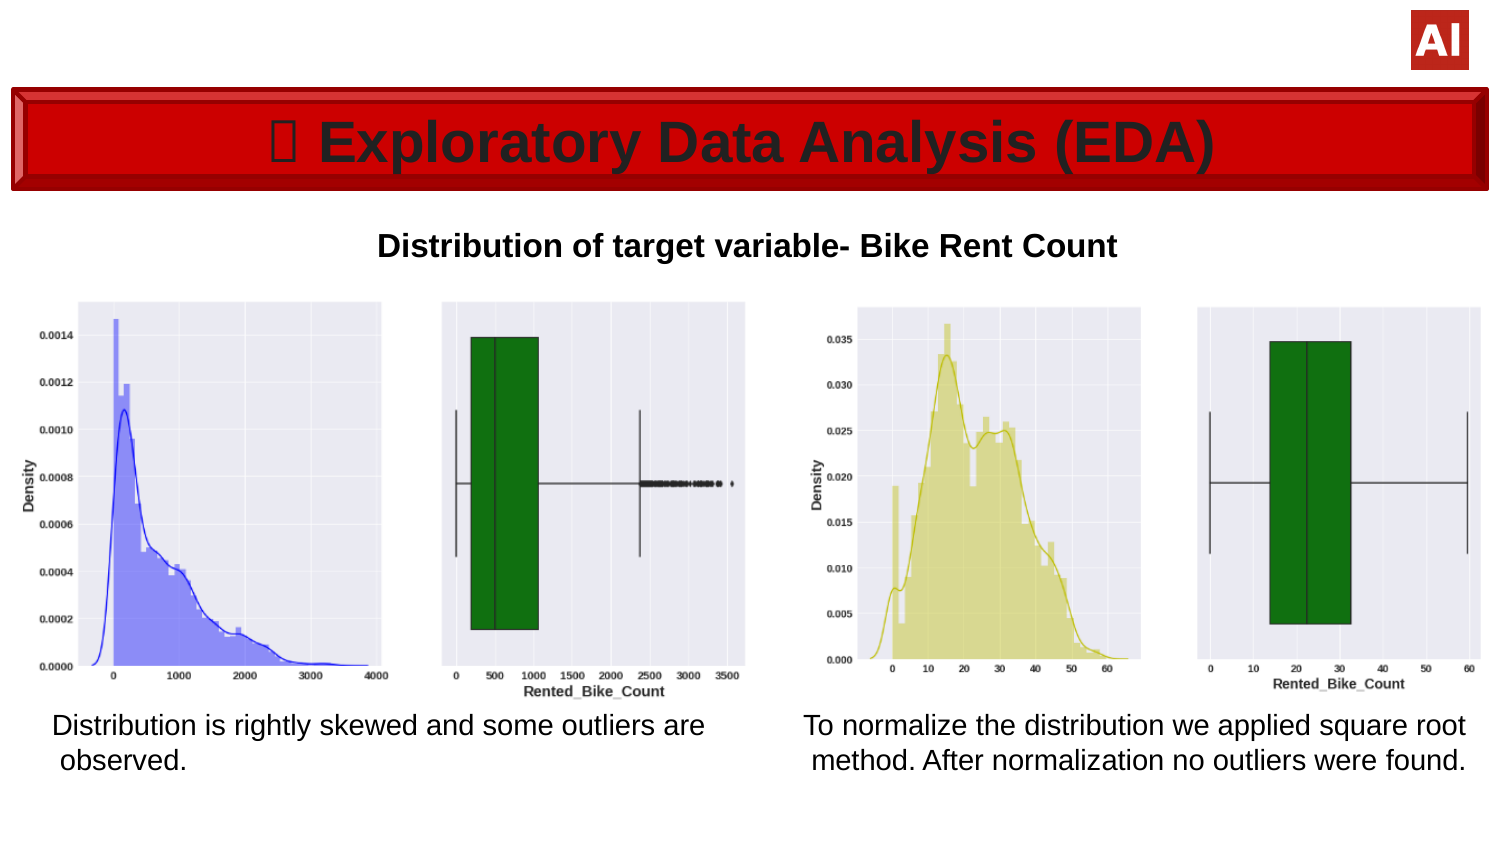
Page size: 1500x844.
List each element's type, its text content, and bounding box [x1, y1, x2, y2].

text_box Distribution of target variable- Bike Rent Count [375, 222, 1125, 265]
picture [800, 300, 1488, 696]
text_box Distribution is rightly skewed and some outliers are observed. [49, 712, 709, 776]
text_box To normalize the distribution we applied square root method. After normalization no outliers were found. [800, 703, 1473, 776]
picture [1411, 10, 1469, 70]
picture [12, 300, 746, 705]
text_box  Exploratory Data Analysis (EDA) [11, 87, 1489, 191]
